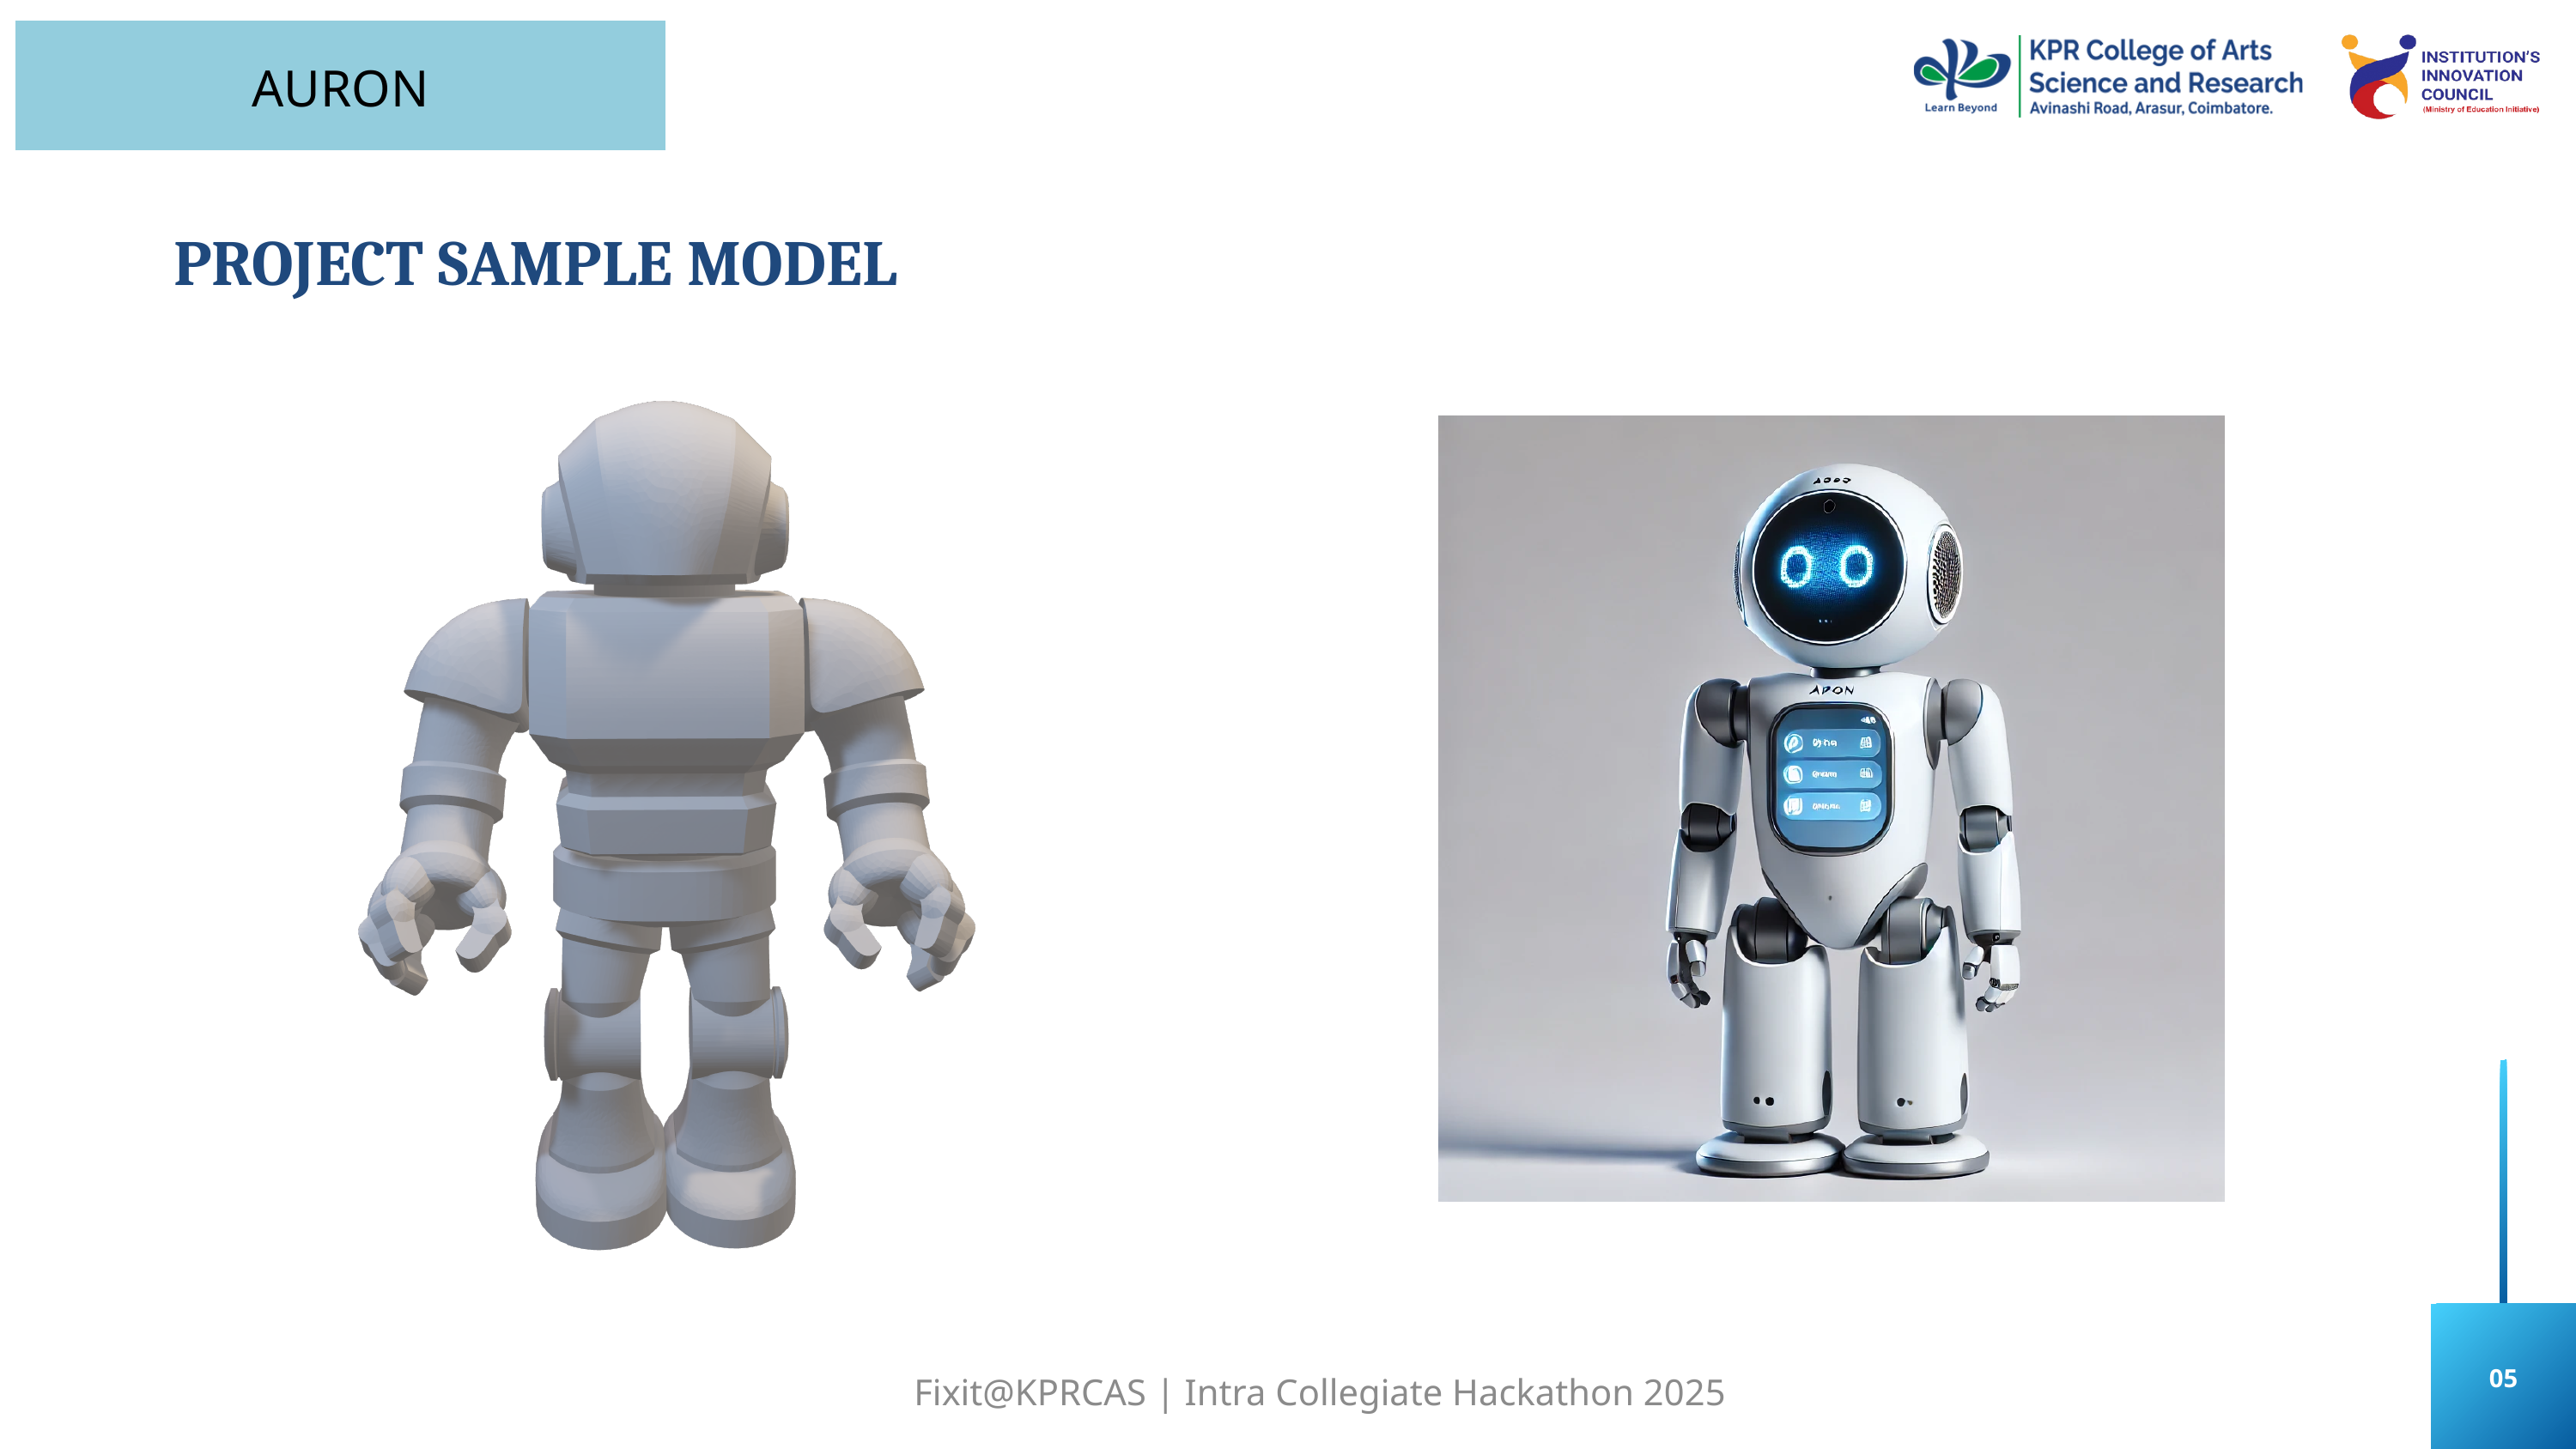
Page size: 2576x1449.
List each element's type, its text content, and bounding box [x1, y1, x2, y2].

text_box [2430, 1303, 2576, 1449]
text_box PROJECT SAMPLE MODEL [161, 215, 1449, 306]
footer Fixit@KPRCAS | Intra Collegiate Hackathon 2025 [736, 1365, 1905, 1418]
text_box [2500, 1059, 2507, 1302]
text_box [1913, 35, 2303, 118]
text_box [2340, 33, 2543, 120]
picture [351, 389, 980, 1255]
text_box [15, 20, 666, 151]
picture [1437, 415, 2225, 1202]
